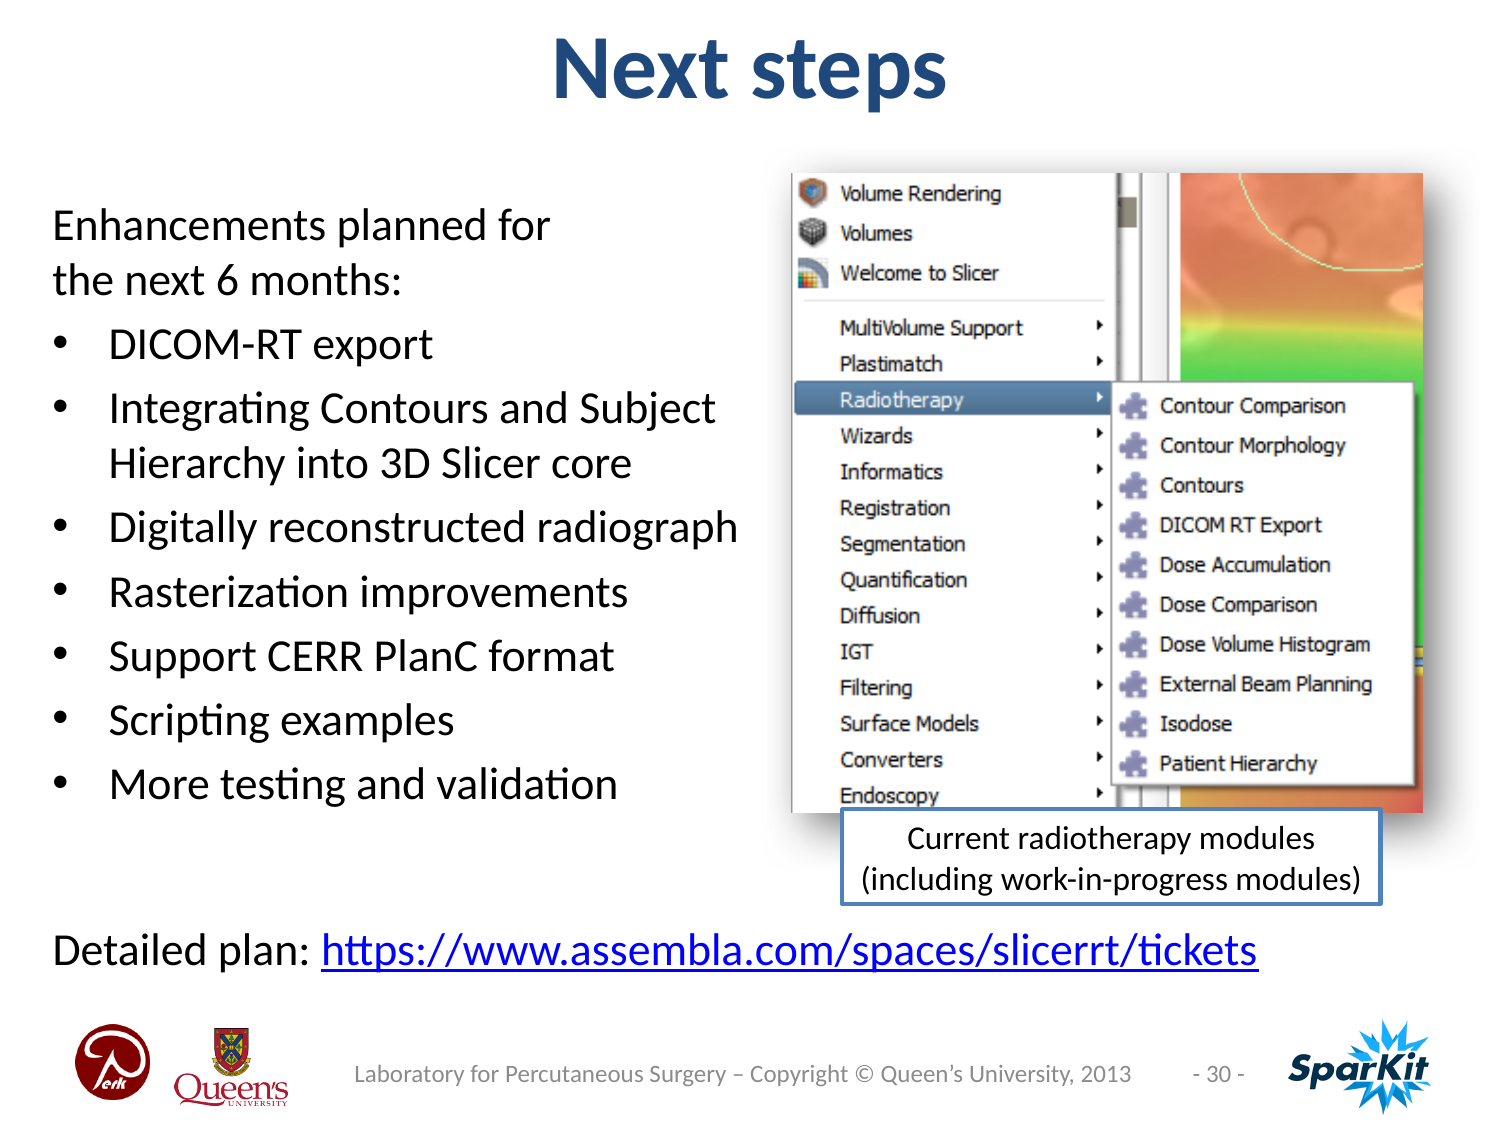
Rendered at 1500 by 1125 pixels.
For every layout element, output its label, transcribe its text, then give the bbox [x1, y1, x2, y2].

picture [75, 1024, 150, 1100]
text_box Current radiotherapy modules (including work-in-progress modules) [840, 821, 1383, 906]
picture [791, 173, 1424, 813]
footer Laboratory for Percutaneous Surgery – Copyright © Queen’s University, 2013 [312, 1042, 1175, 1103]
text_box Enhancements planned for the next 6 months: DICOM-RT export Integrating Contours and Subject Hierarchy into 3D Slicer core Digitally reconstructed radiograph Rasterization improvements Support CERR PlanC format Scripting examples More testing and validation [37, 187, 788, 875]
slide_number - 30 - [1175, 1042, 1263, 1103]
text_box Detailed plan: https://www.assembla.com/spaces/slicerrt/tickets [37, 912, 1413, 1013]
text_box Next steps [74, 0, 1425, 187]
picture [174, 1028, 288, 1106]
picture [1287, 1018, 1431, 1115]
